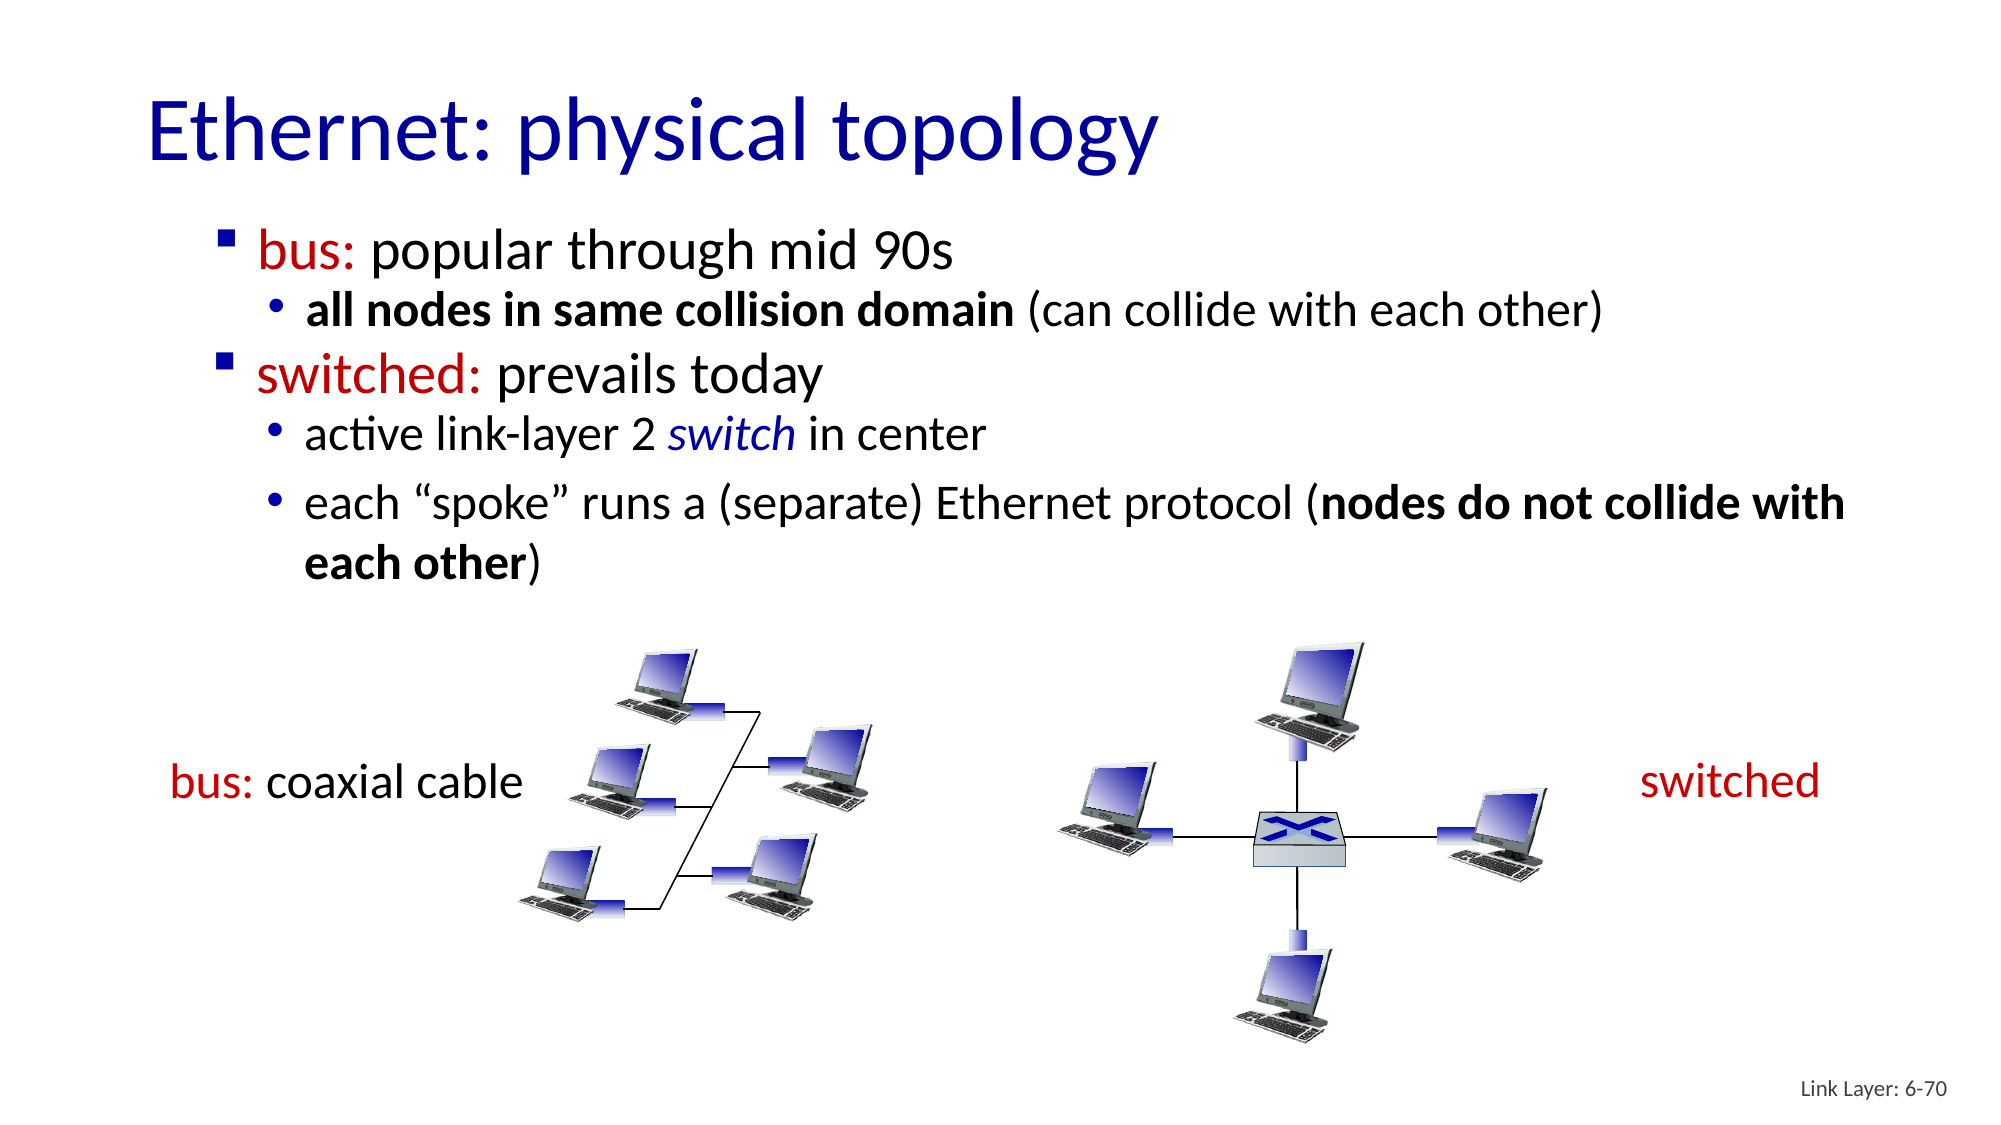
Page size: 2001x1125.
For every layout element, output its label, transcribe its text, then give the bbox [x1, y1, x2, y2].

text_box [757, 720, 875, 819]
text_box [732, 757, 757, 775]
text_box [594, 645, 700, 731]
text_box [547, 740, 653, 826]
title Ethernet: physical topology [131, 57, 1857, 205]
text_box bus: popular through mid 90s all nodes in same collision domain (can collide with each other) [176, 220, 1955, 373]
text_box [700, 703, 761, 721]
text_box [497, 842, 603, 928]
text_box switched: prevails today active link-layer 2 switch in center each “spoke” runs a (separate) Ethernet protocol (nodes do not collide with each other) [175, 344, 1954, 614]
text_box bus: coaxial cable [154, 741, 540, 817]
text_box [1032, 637, 1838, 1051]
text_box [653, 798, 712, 816]
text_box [676, 867, 702, 885]
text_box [603, 900, 661, 918]
slide_number Link Layer: 6-70 [1512, 1056, 1963, 1117]
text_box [702, 829, 820, 928]
